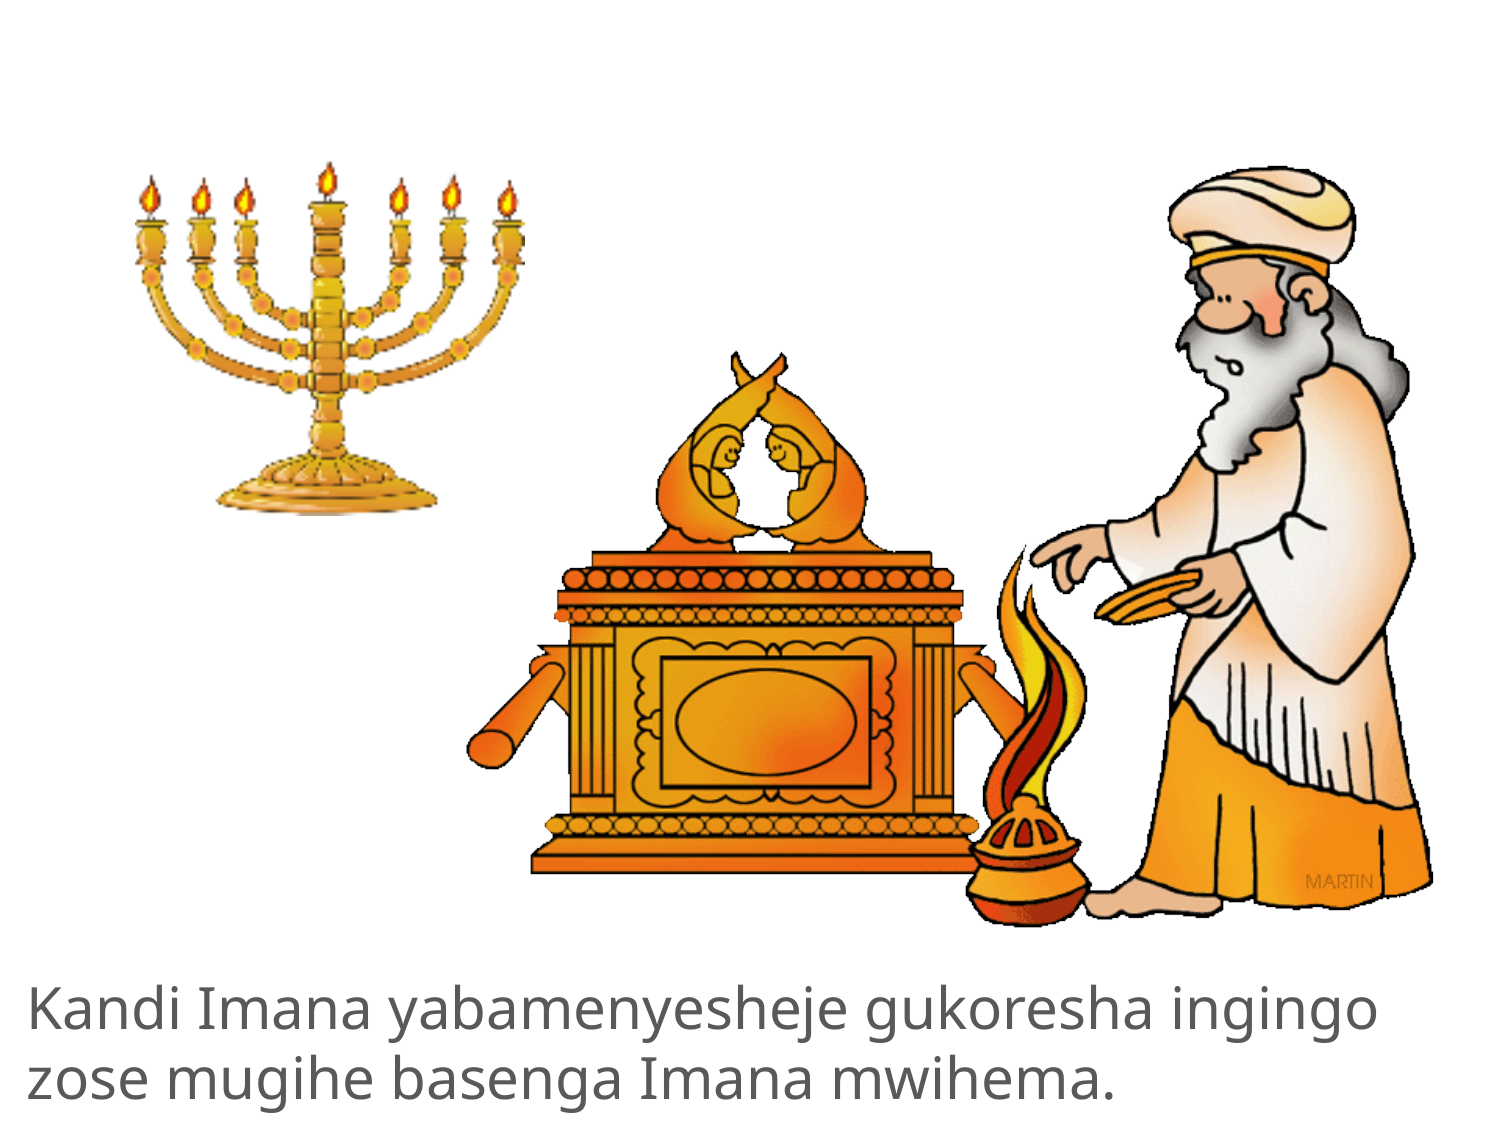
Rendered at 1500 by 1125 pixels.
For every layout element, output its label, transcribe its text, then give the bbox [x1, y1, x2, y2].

picture [135, 144, 1468, 967]
text_box Kandi Imana yabamenyesheje gukoresha ingingo zose mugihe basenga Imana mwihema. [11, 964, 1498, 1119]
